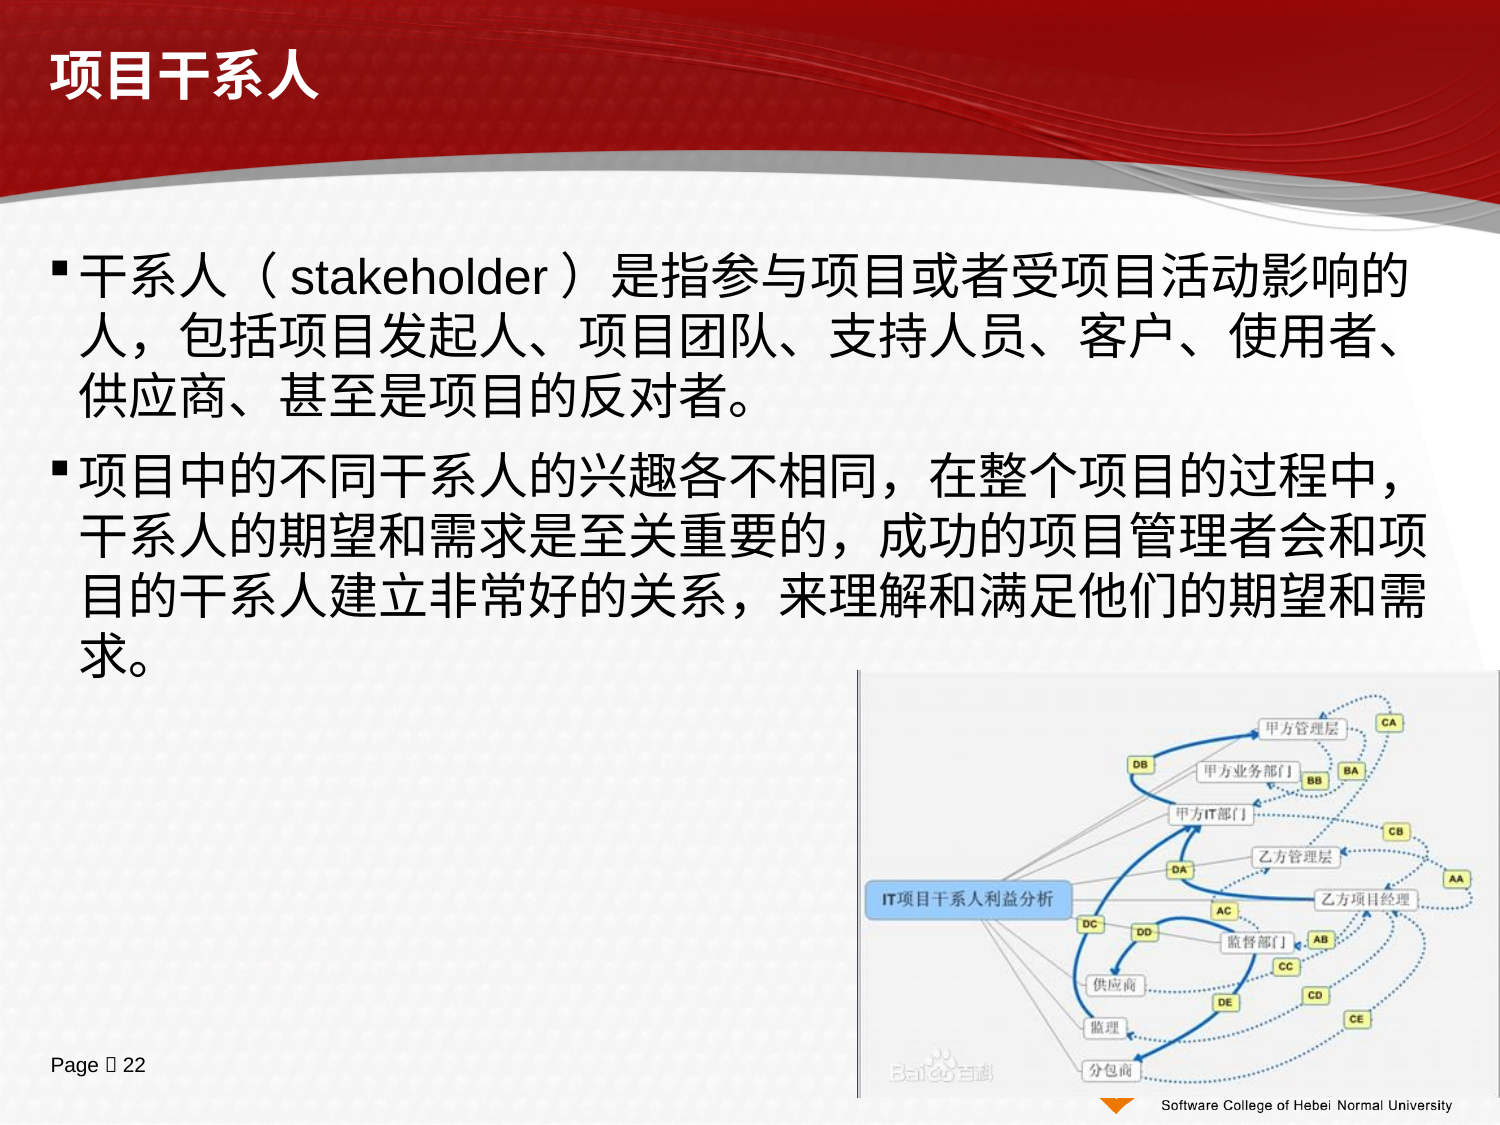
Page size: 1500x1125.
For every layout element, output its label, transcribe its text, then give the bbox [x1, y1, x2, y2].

picture [0, 0, 1500, 1125]
title 项目干系人 [48, 41, 1448, 148]
list 干系人（stakeholder）是指参与项目或者受项目活动影响的人，包括项目发起人、项目团队、支持人员、客户、使用者、供应商、甚至是项目的反对者。 项目中的不同干系人的兴趣各不相同，在整个项目的过程中，干系人的期望和需求是至关重要的，成功的项目管理者会和项目的干系人建立非常好的关系，来理解和满足他们的期望和需求。 [48, 243, 1448, 952]
